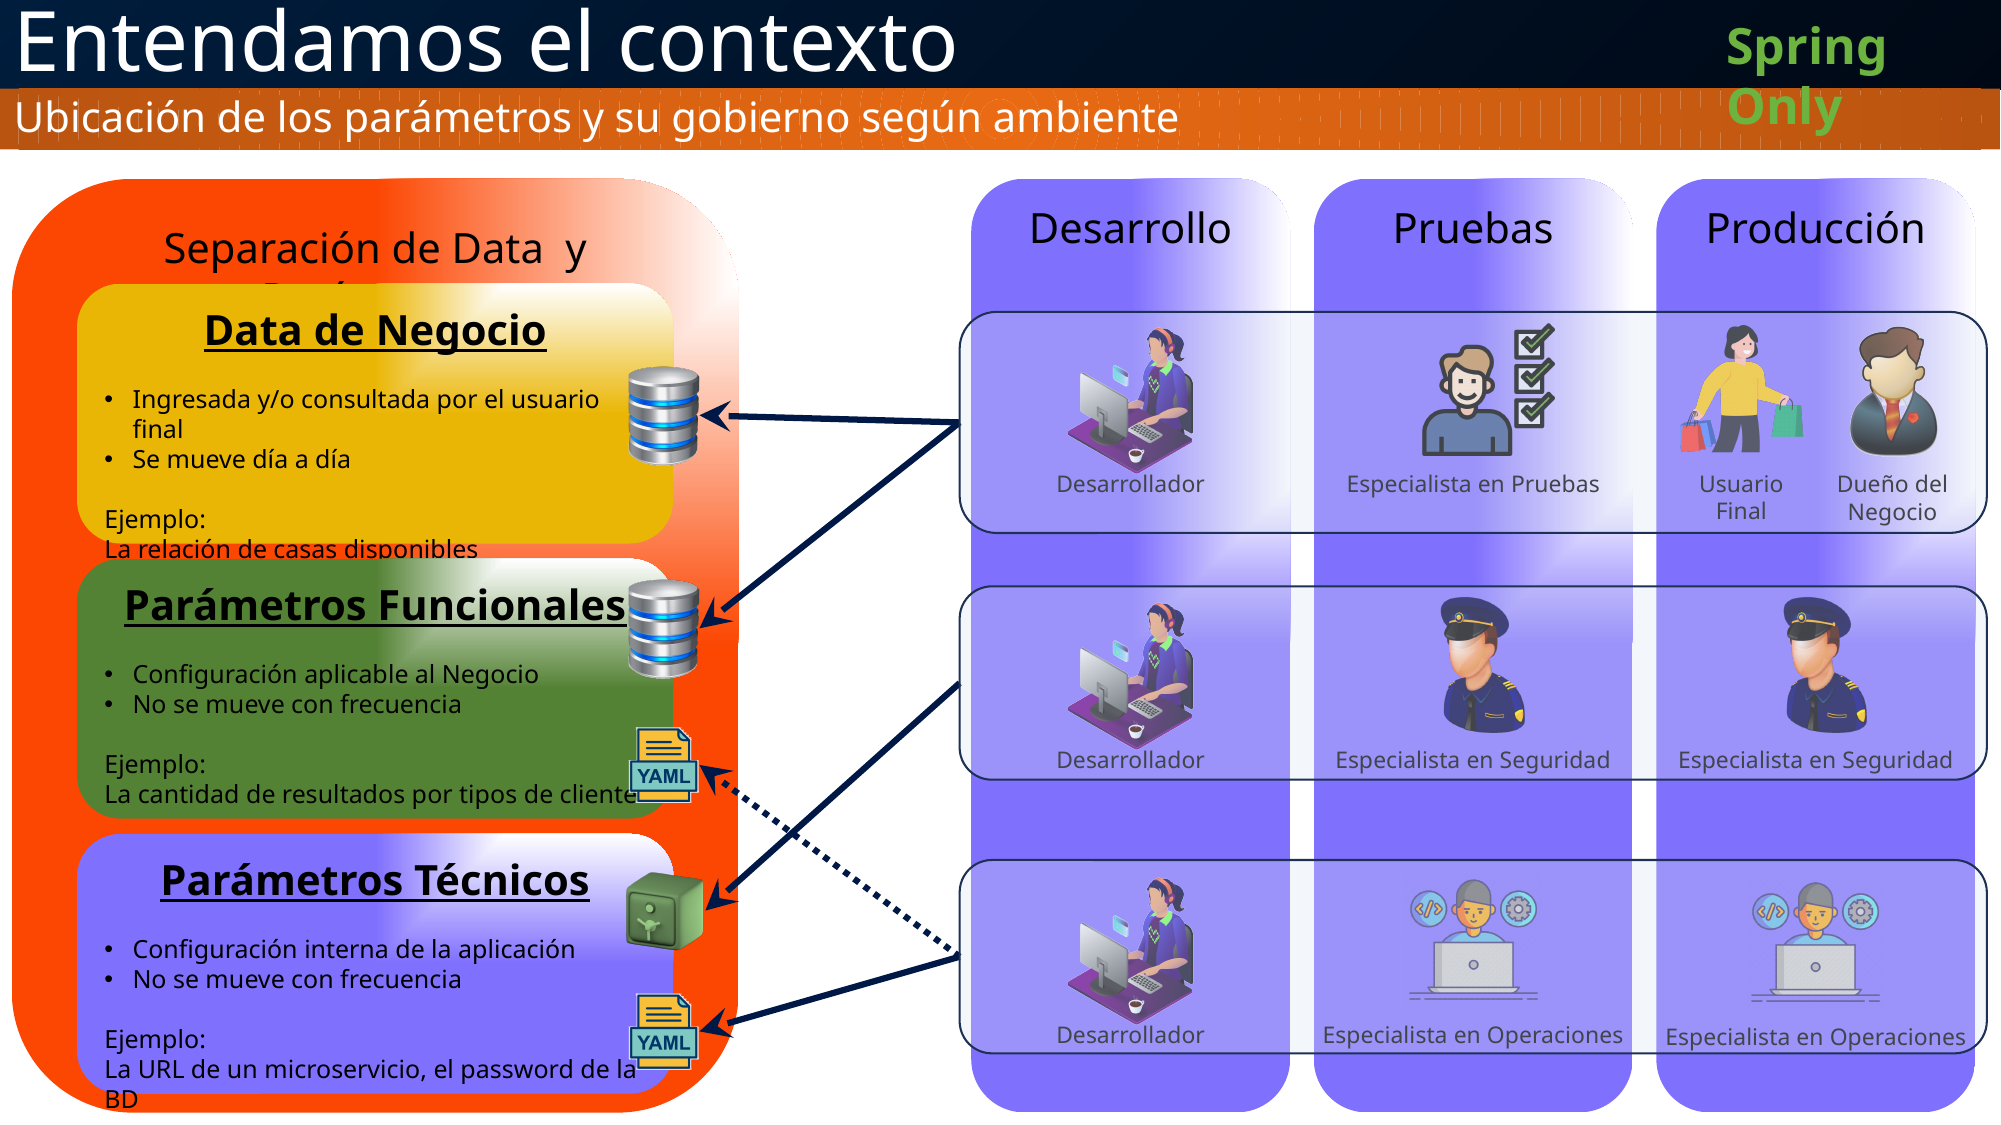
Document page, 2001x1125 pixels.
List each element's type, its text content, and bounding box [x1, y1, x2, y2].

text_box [700, 415, 959, 423]
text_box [971, 1058, 1976, 1113]
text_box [699, 423, 960, 629]
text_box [959, 586, 1987, 781]
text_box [971, 534, 1976, 586]
title Entendamos el contexto [0, 0, 2000, 88]
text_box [706, 911, 959, 956]
picture [628, 360, 700, 471]
text_box Ubicación de los parámetros y su gobierno según ambiente [0, 88, 2000, 150]
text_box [705, 683, 960, 911]
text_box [959, 859, 1987, 1058]
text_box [622, 870, 706, 1071]
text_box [959, 311, 1987, 534]
text_box Spring Only [1711, 7, 2000, 142]
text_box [971, 178, 1976, 311]
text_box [706, 956, 959, 1032]
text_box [628, 573, 700, 804]
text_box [11, 178, 739, 1113]
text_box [971, 781, 1976, 859]
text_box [699, 764, 705, 870]
